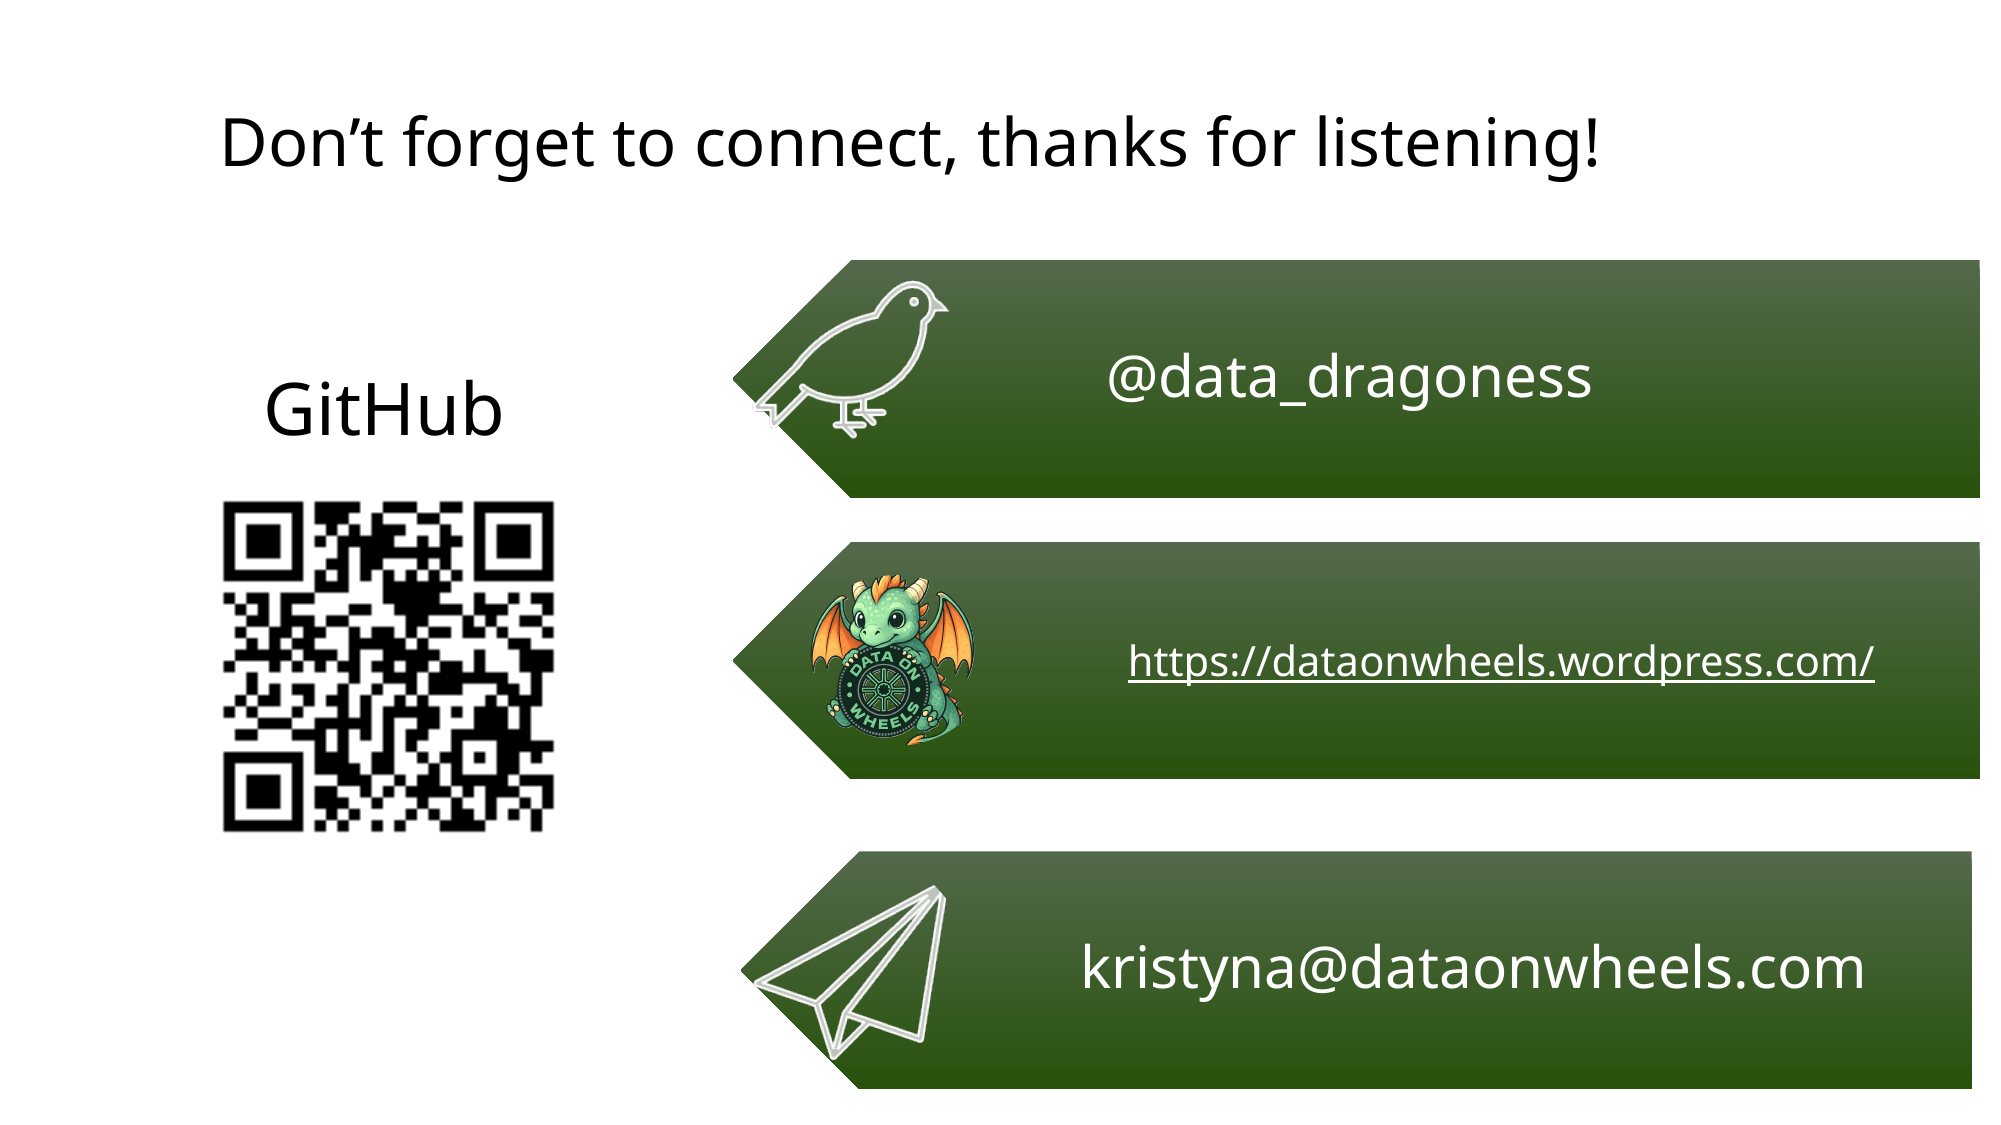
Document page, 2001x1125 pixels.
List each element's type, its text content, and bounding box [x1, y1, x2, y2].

picture [179, 457, 600, 878]
text_box GitHub [179, 355, 589, 457]
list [732, 234, 1980, 1089]
title Don’t forget to connect, thanks for listening! [204, 54, 1878, 235]
